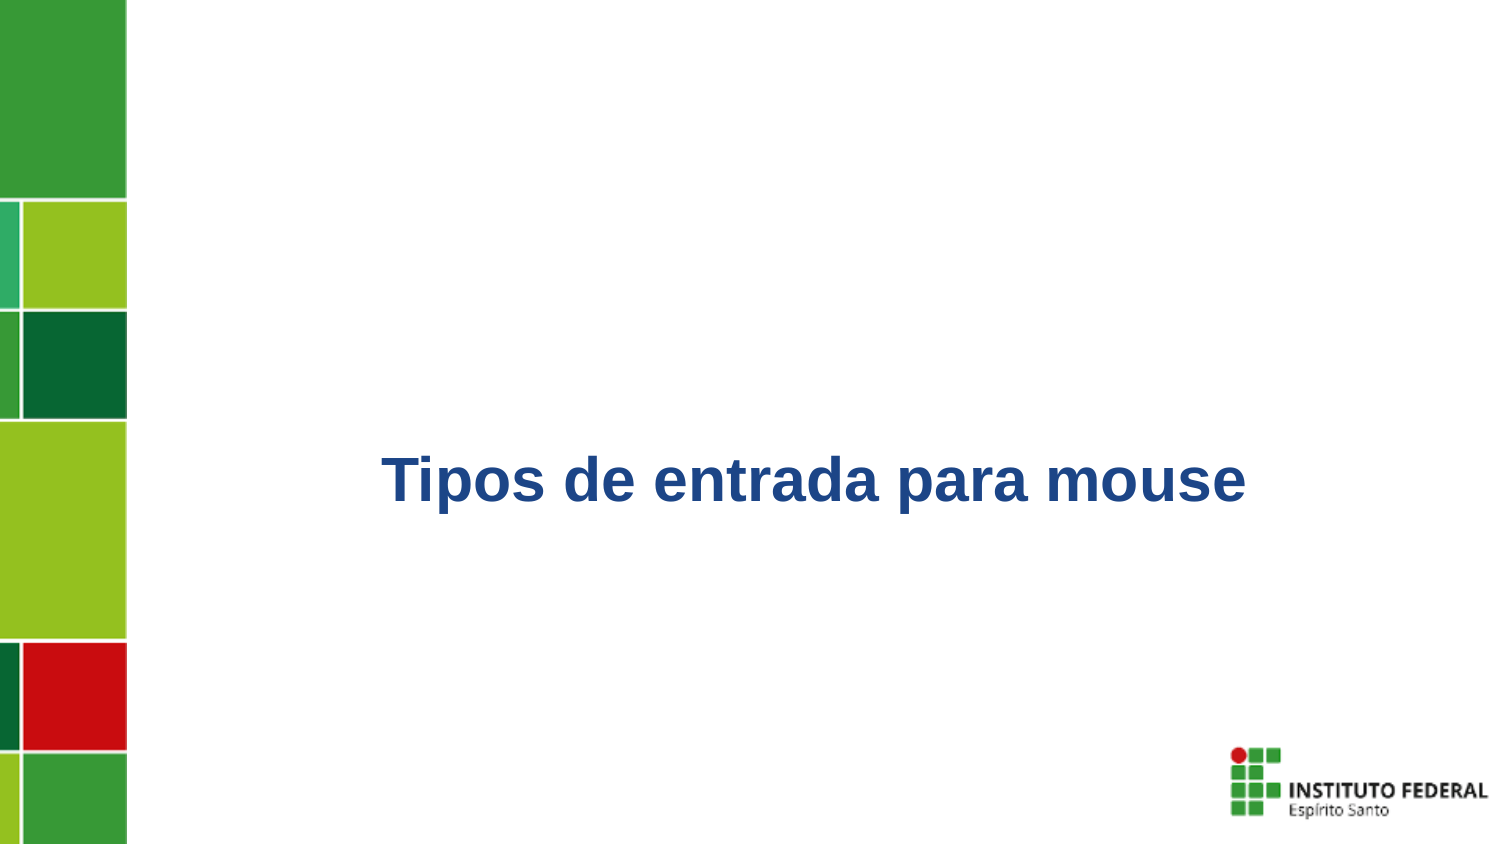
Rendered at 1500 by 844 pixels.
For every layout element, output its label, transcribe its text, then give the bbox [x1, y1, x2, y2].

list Tipos de entrada para mouse [130, 189, 1449, 750]
picture [1215, 729, 1500, 837]
picture [0, 0, 127, 844]
